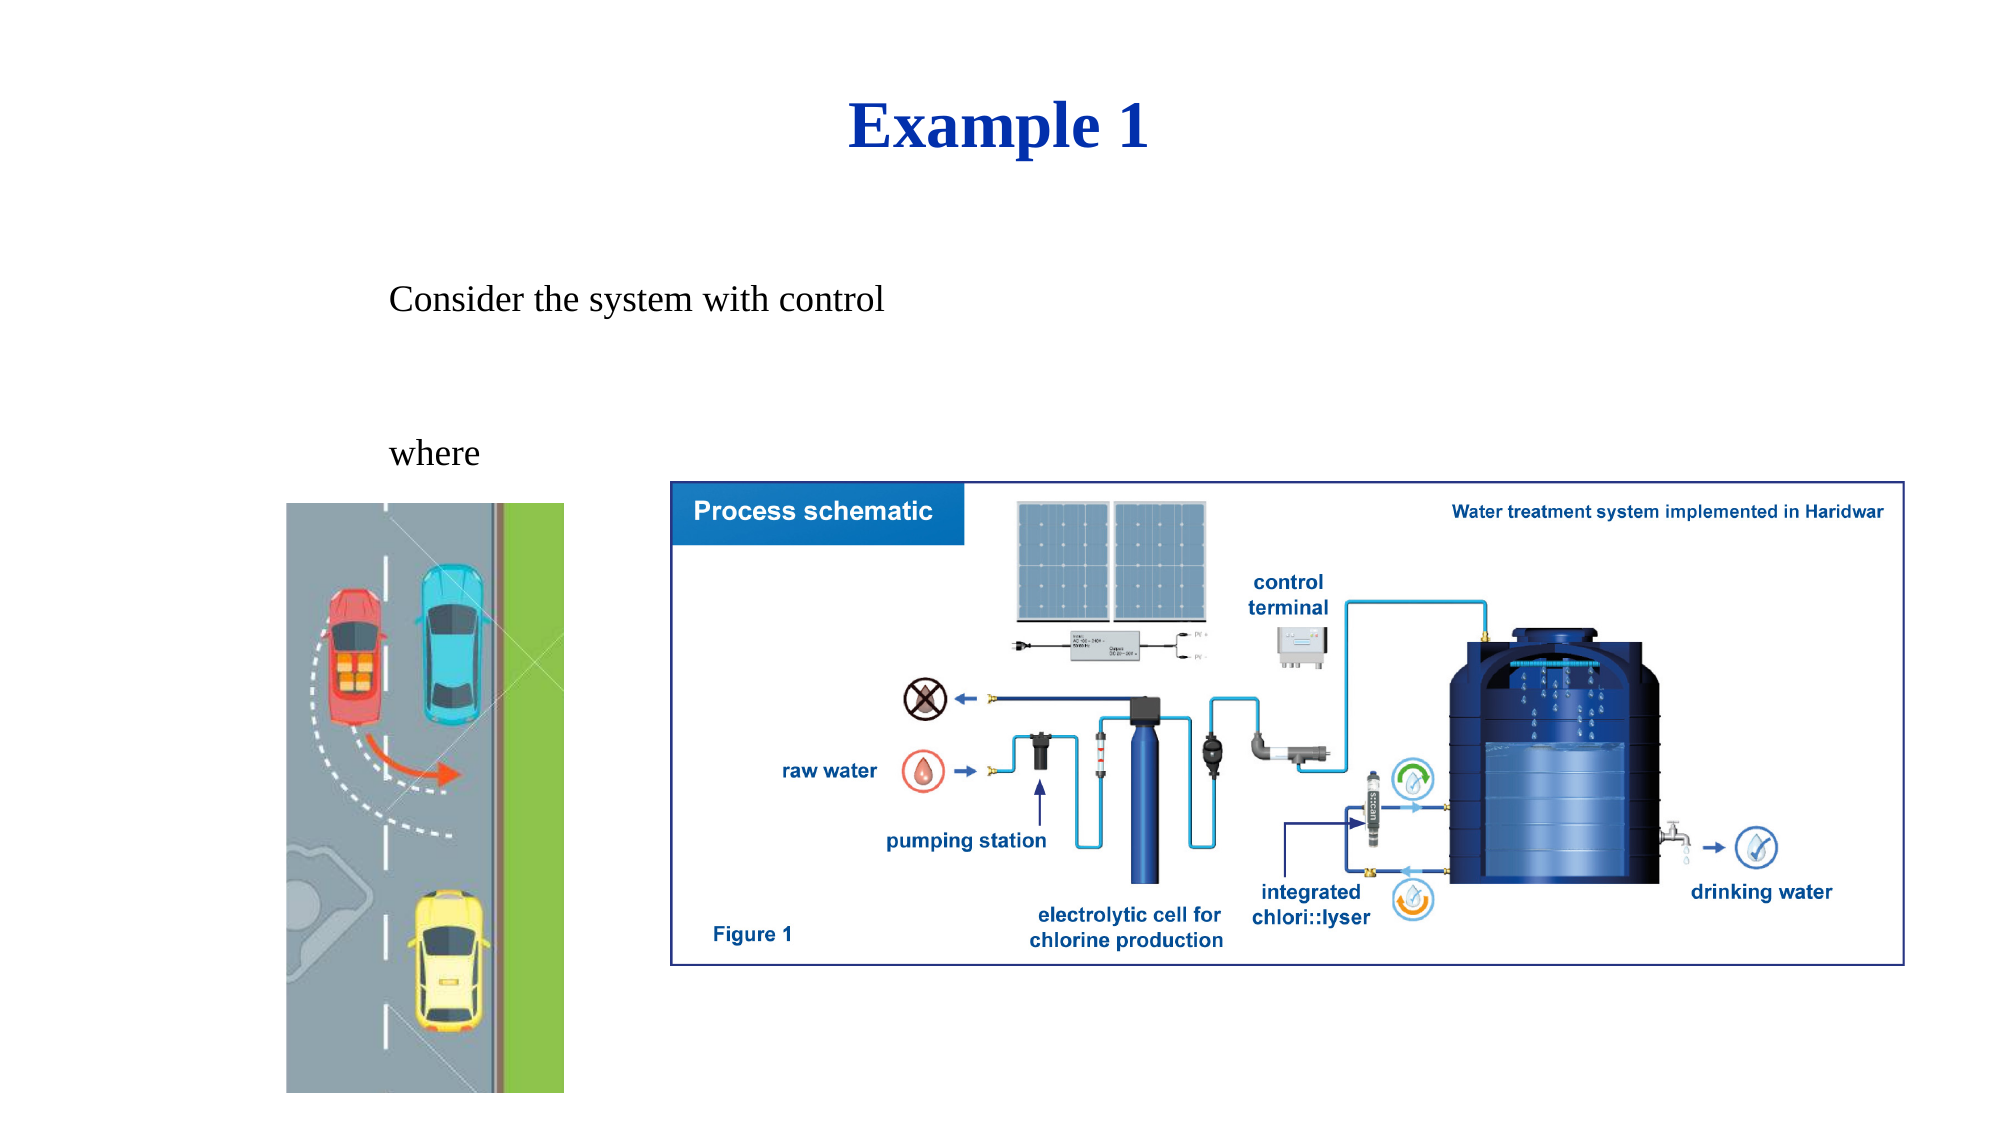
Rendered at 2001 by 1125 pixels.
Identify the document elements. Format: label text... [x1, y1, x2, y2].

picture [286, 503, 565, 1093]
title Example 1 [324, 53, 1675, 190]
text_box Consider the system with control [300, 266, 1700, 327]
picture [669, 481, 1905, 966]
